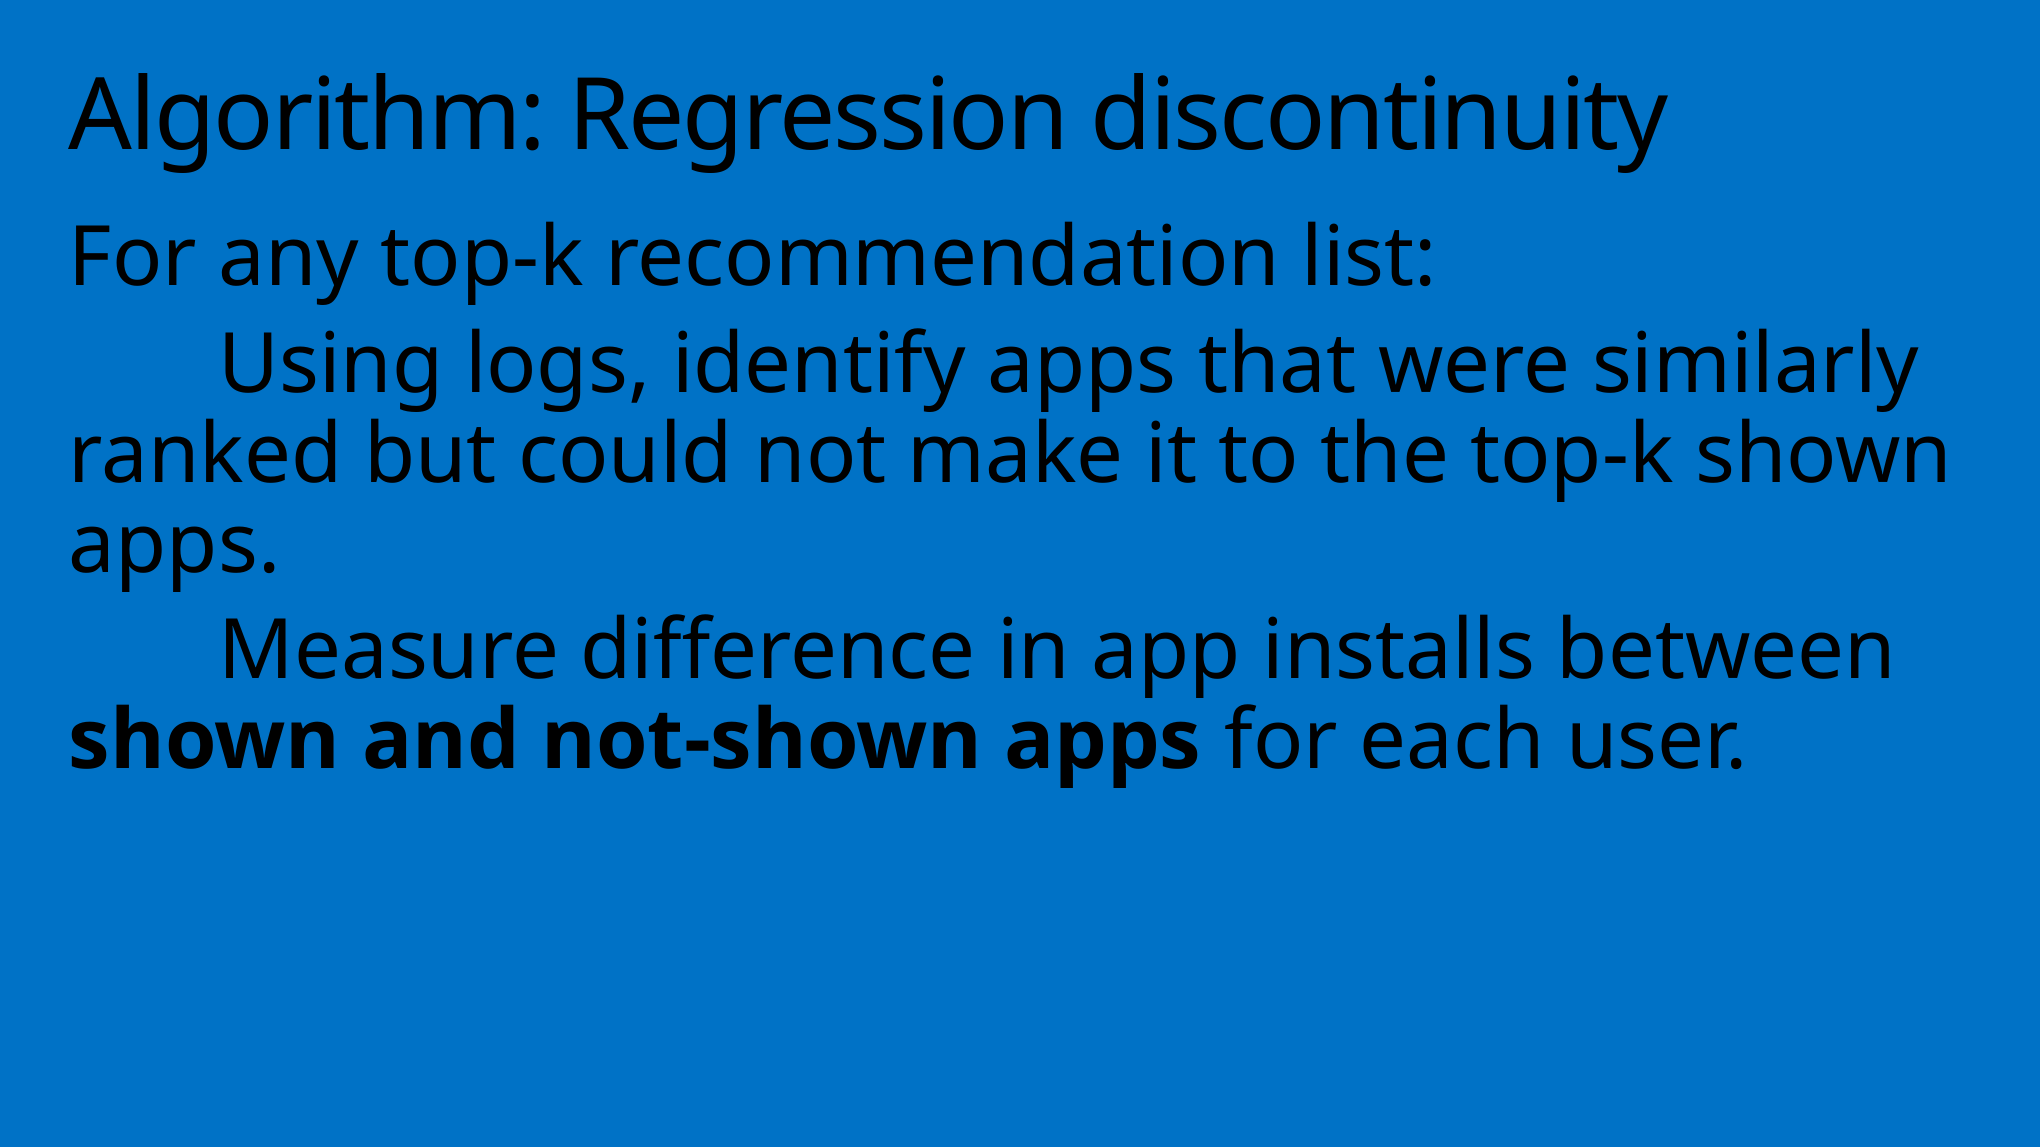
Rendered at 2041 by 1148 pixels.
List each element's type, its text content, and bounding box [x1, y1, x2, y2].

list For any top-k recommendation list: Using logs, identify apps that were similarly ranked but could not make it to the top-k shown apps. Measure difference in app installs between shown and not-shown apps for each user. [45, 198, 1996, 926]
title Algorithm: Regression discontinuity [45, 48, 1996, 198]
